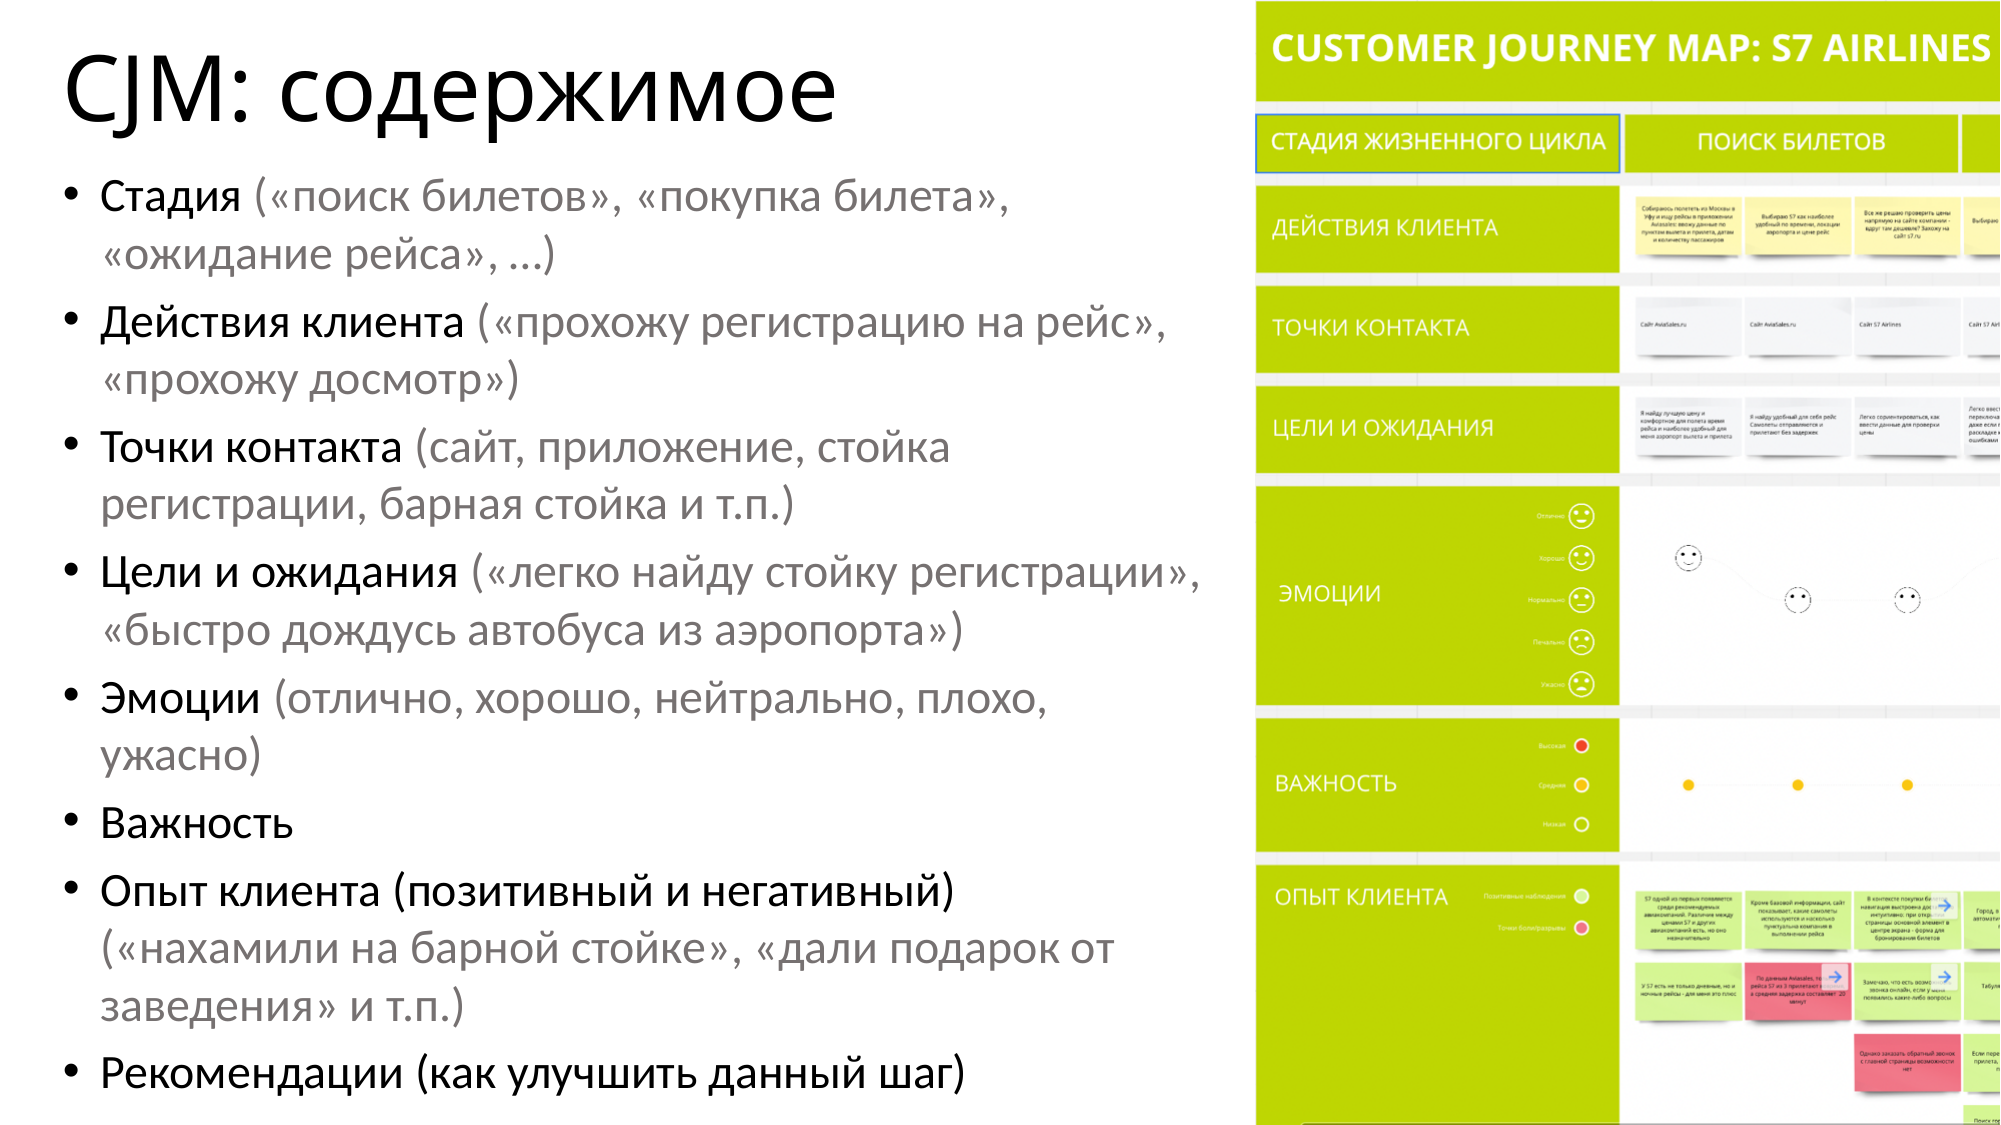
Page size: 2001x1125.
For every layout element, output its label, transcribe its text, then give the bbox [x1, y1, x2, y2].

title CJM: содержимое [47, 27, 1131, 156]
list Стадия («поиск билетов», «покупка билета», «ожидание рейса», …) Действия клиента («прохожу регистрацию на рейс», «прохожу досмотр») Точки контакта (сайт, приложение, стойка регистрации, барная стойка и т.п.) Цели и ожидания («легко найду стойку регистрации», «быстро дождусь автобуса из аэропорта») Эмоции (отлично, хорошо, нейтрально, плохо, ужасно) Важность Опыт клиента (позитивный и негативный) («нахамили на барной стойке», «дали подарок от заведения» и т.п.) Рекомендации (как улучшить данный шаг) [47, 156, 1231, 1098]
picture [1255, 0, 2000, 1125]
